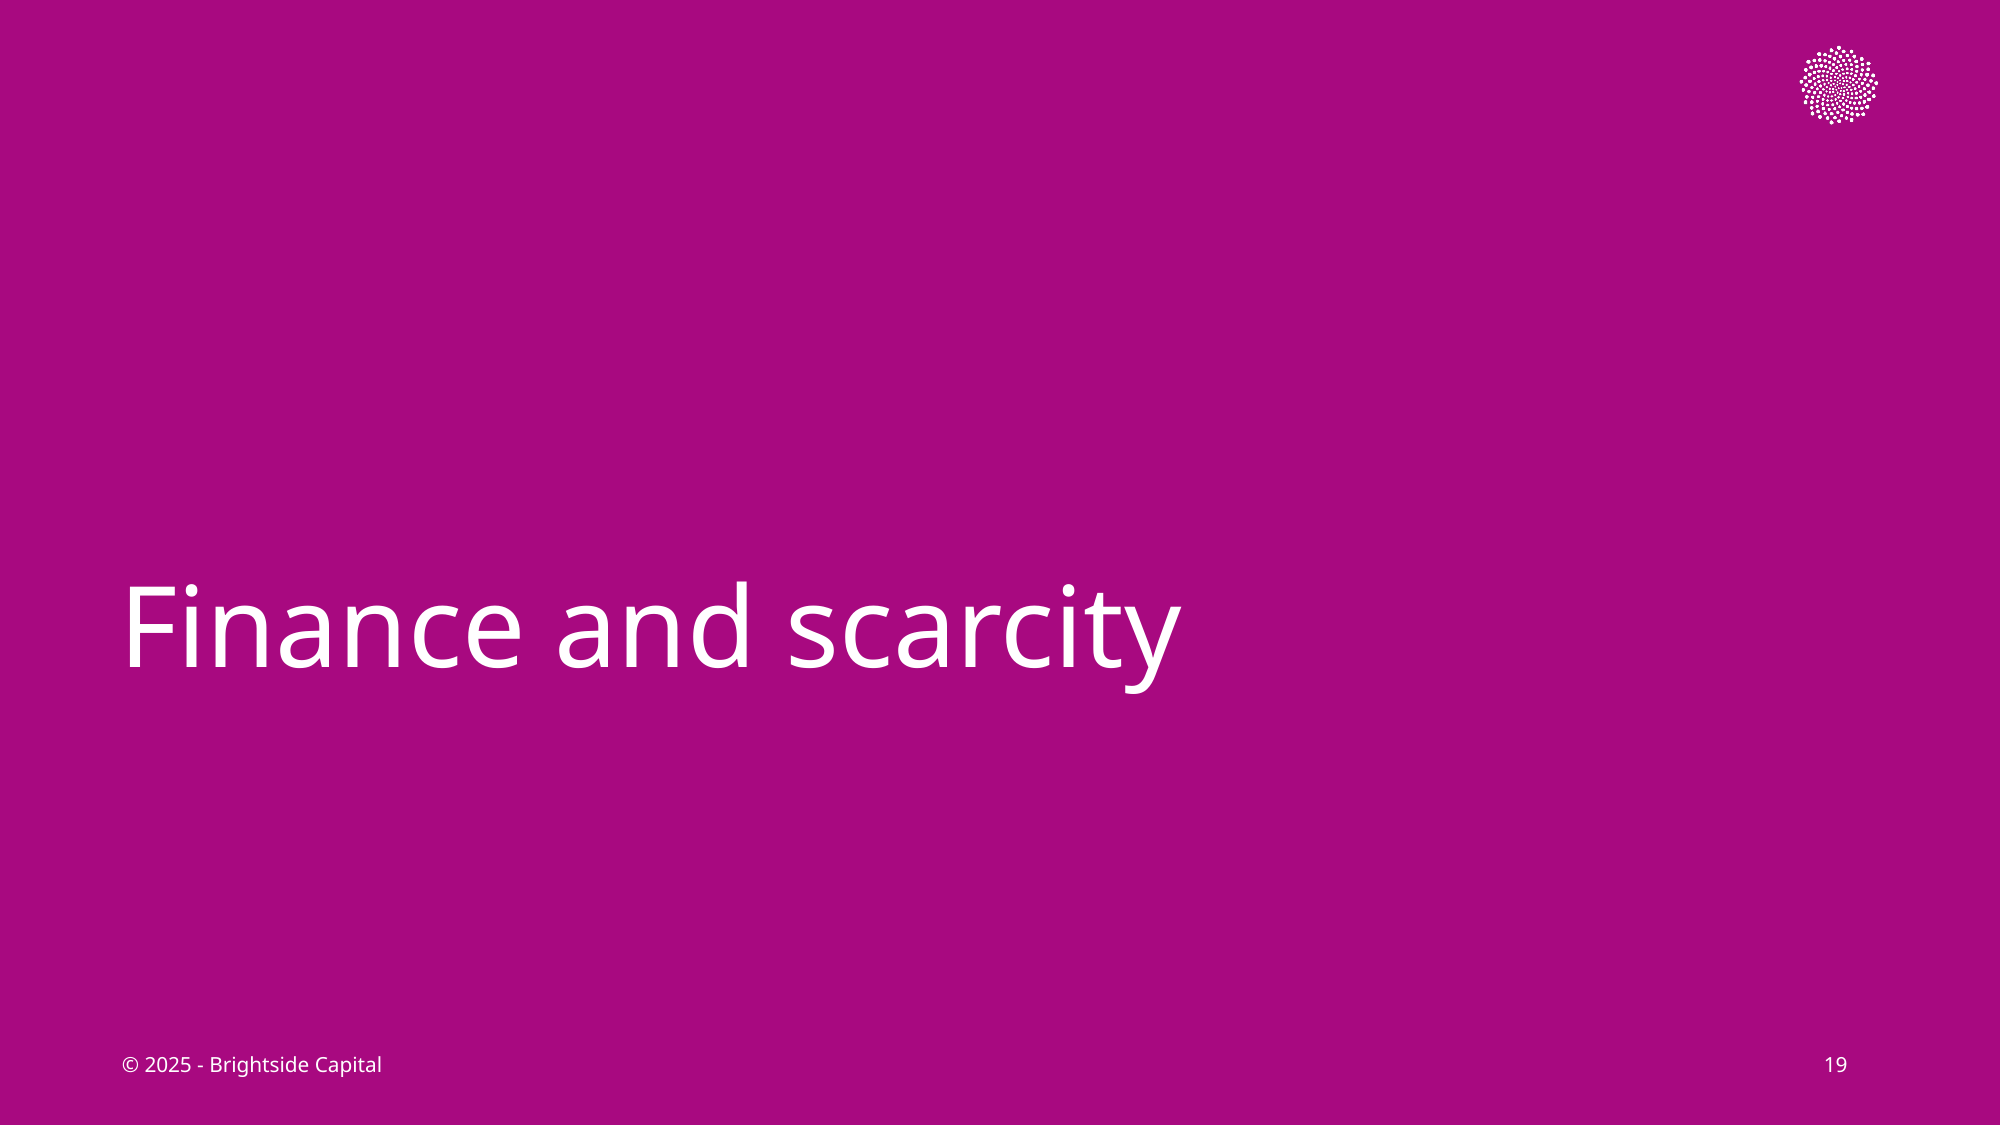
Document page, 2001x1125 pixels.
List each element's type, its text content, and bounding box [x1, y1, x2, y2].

picture [1784, 30, 1893, 140]
list Finance and scarcity [104, 562, 1264, 827]
